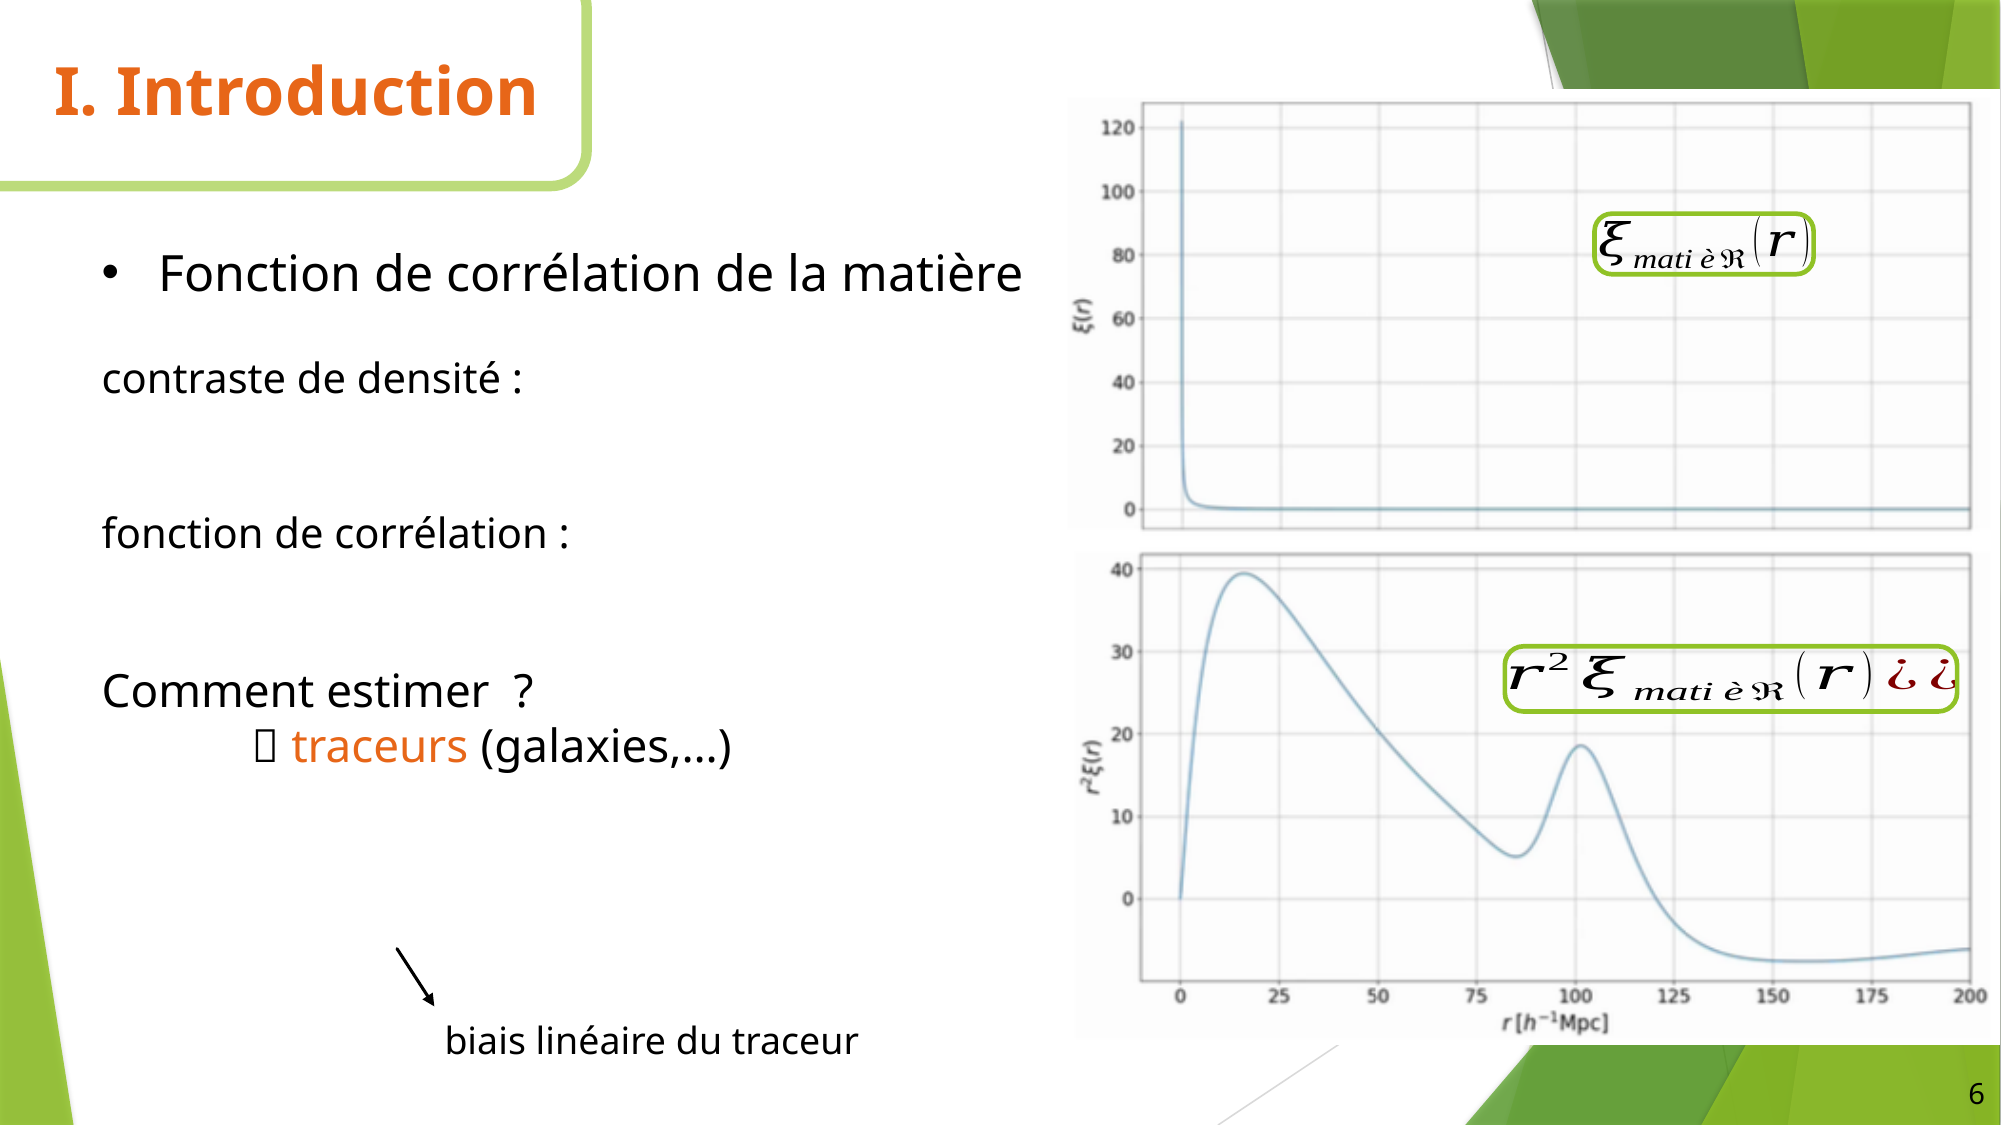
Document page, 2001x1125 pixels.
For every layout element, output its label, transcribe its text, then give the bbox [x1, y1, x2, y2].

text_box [396, 948, 435, 1007]
picture [1063, 88, 2000, 1046]
slide_number 6 [1887, 1065, 2000, 1125]
text_box [0, 0, 589, 188]
